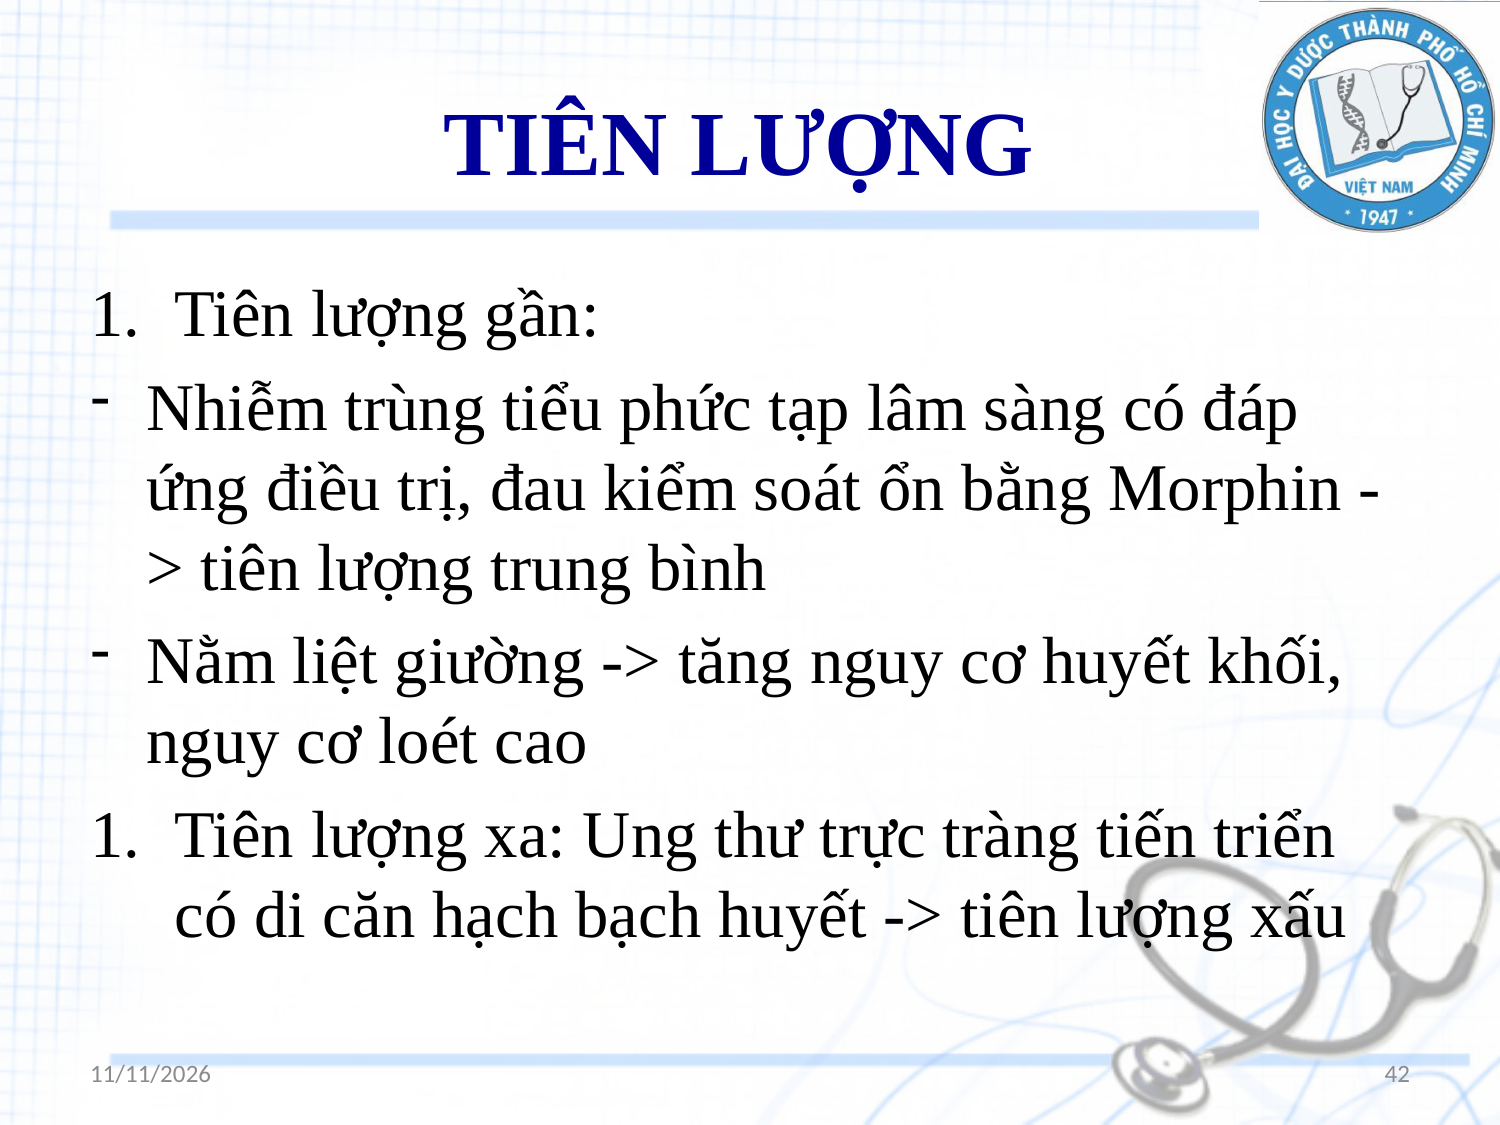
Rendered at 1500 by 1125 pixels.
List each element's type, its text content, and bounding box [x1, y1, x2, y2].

list Tiên lượng gần: Nhiễm trùng tiểu phức tạp lâm sàng có đáp ứng điều trị, đau kiểm soát ổn bằng Morphin -> tiên lượng trung bình Nằm liệt giường -> tăng nguy cơ huyết khối, nguy cơ loét cao Tiên lượng xa: Ung thư trực tràng tiến triển có di căn hạch bạch huyết -> tiên lượng xấu [75, 262, 1425, 1005]
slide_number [75, 1042, 425, 1103]
picture [1259, 0, 1500, 235]
slide_number 42 [1074, 1042, 1425, 1103]
title TIÊN LƯỢNG [75, 45, 1254, 233]
